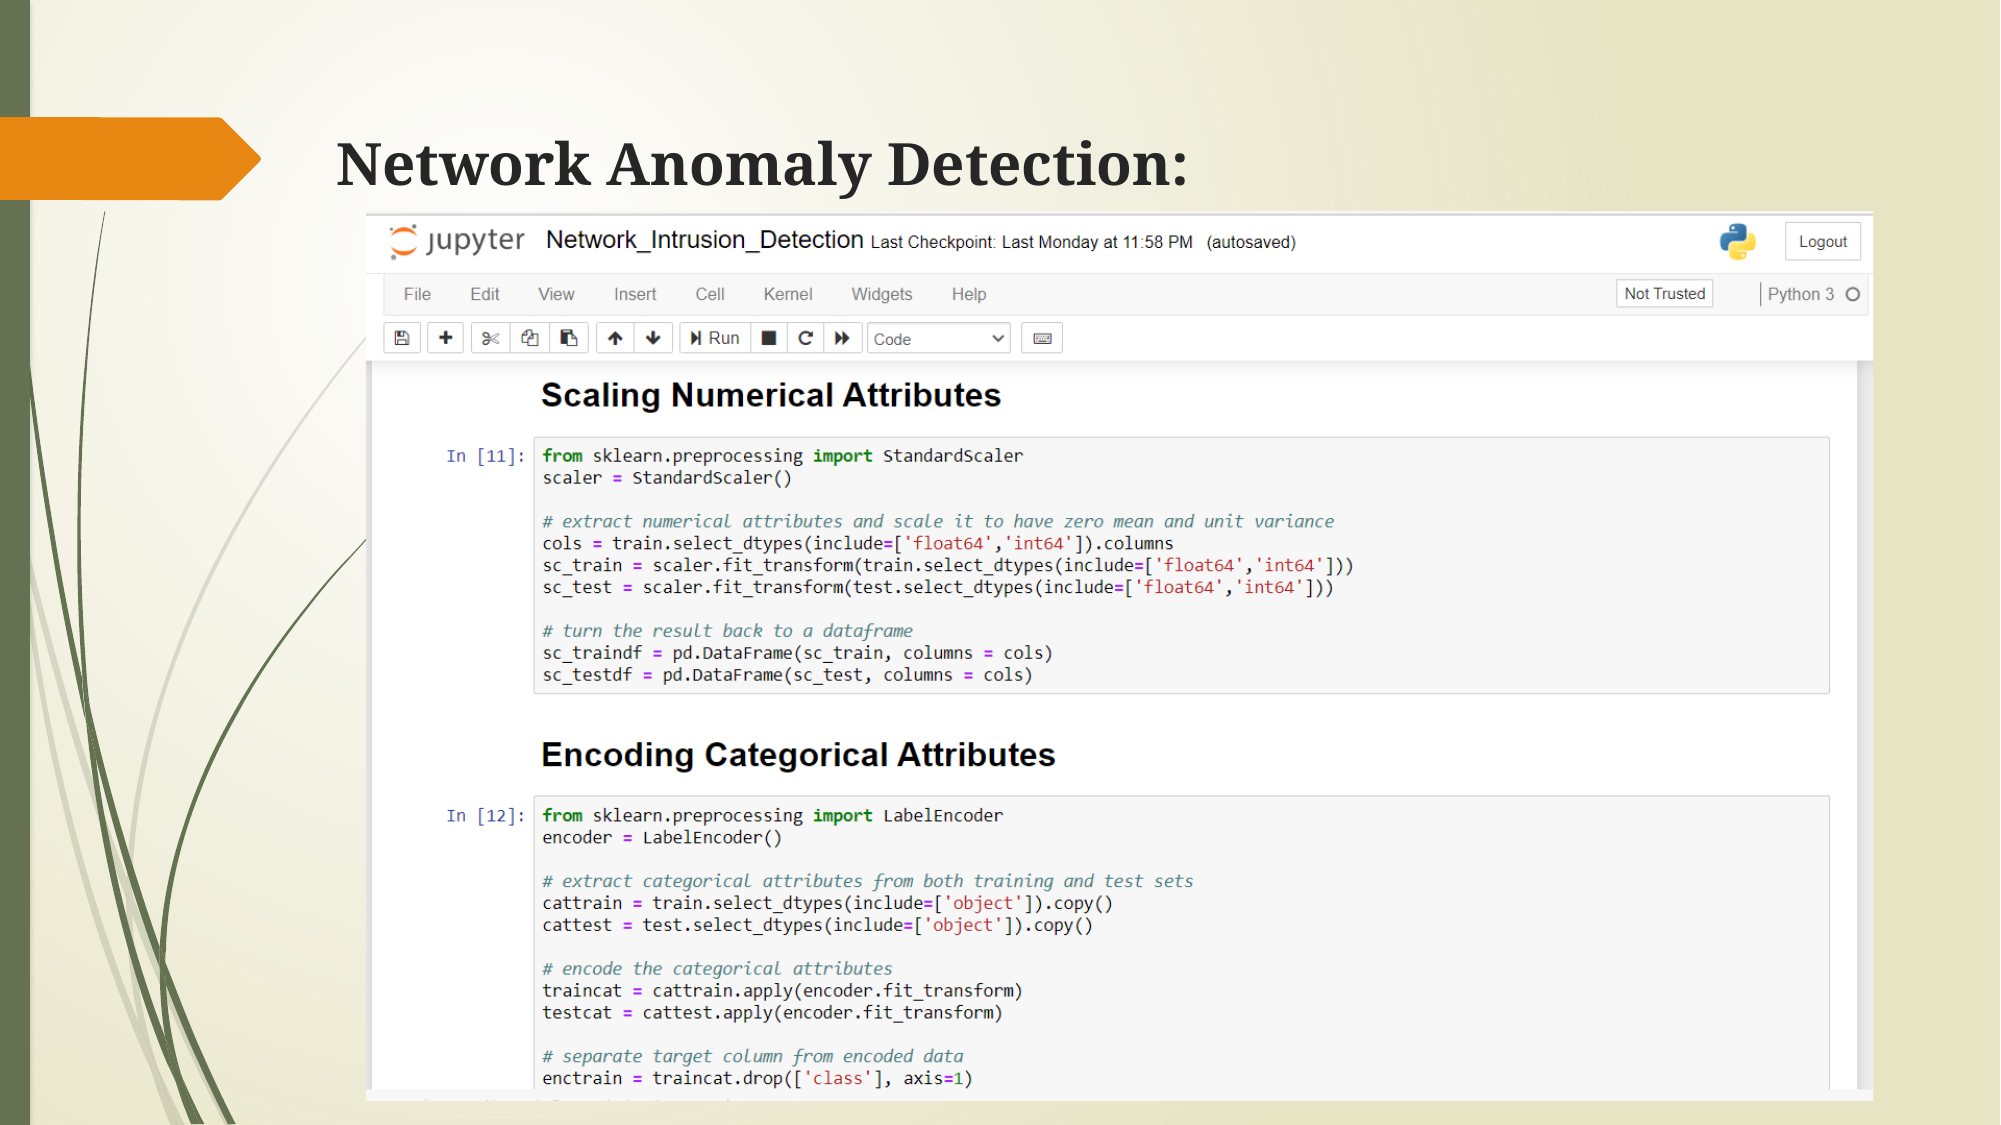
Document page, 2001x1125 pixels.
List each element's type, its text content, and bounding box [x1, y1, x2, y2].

text_box Network Anomaly Detection: [321, 119, 1784, 212]
picture [365, 211, 1874, 1101]
